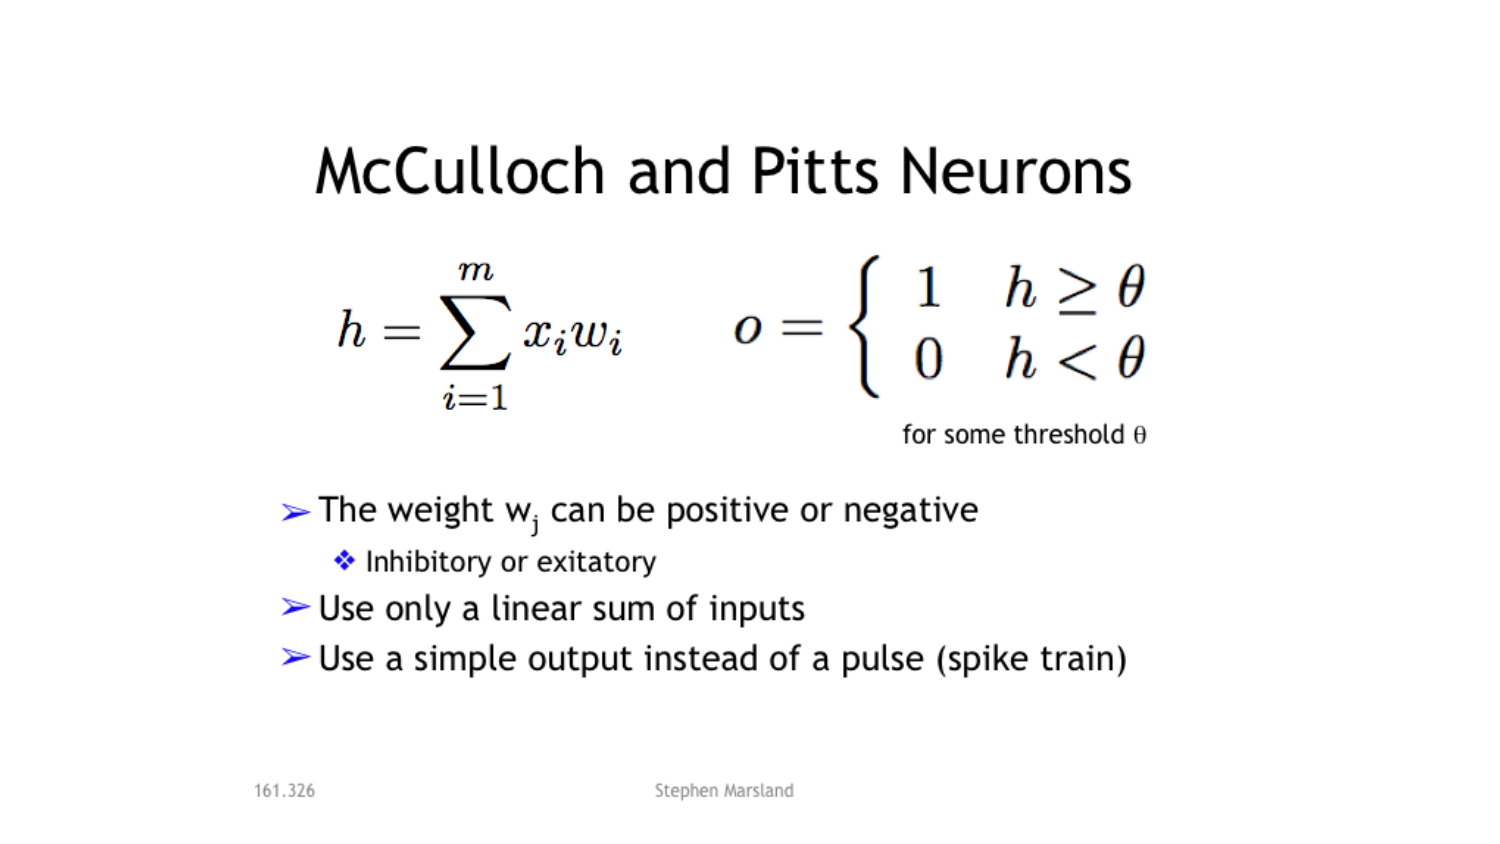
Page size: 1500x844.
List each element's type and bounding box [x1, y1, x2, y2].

picture [195, 33, 1255, 828]
